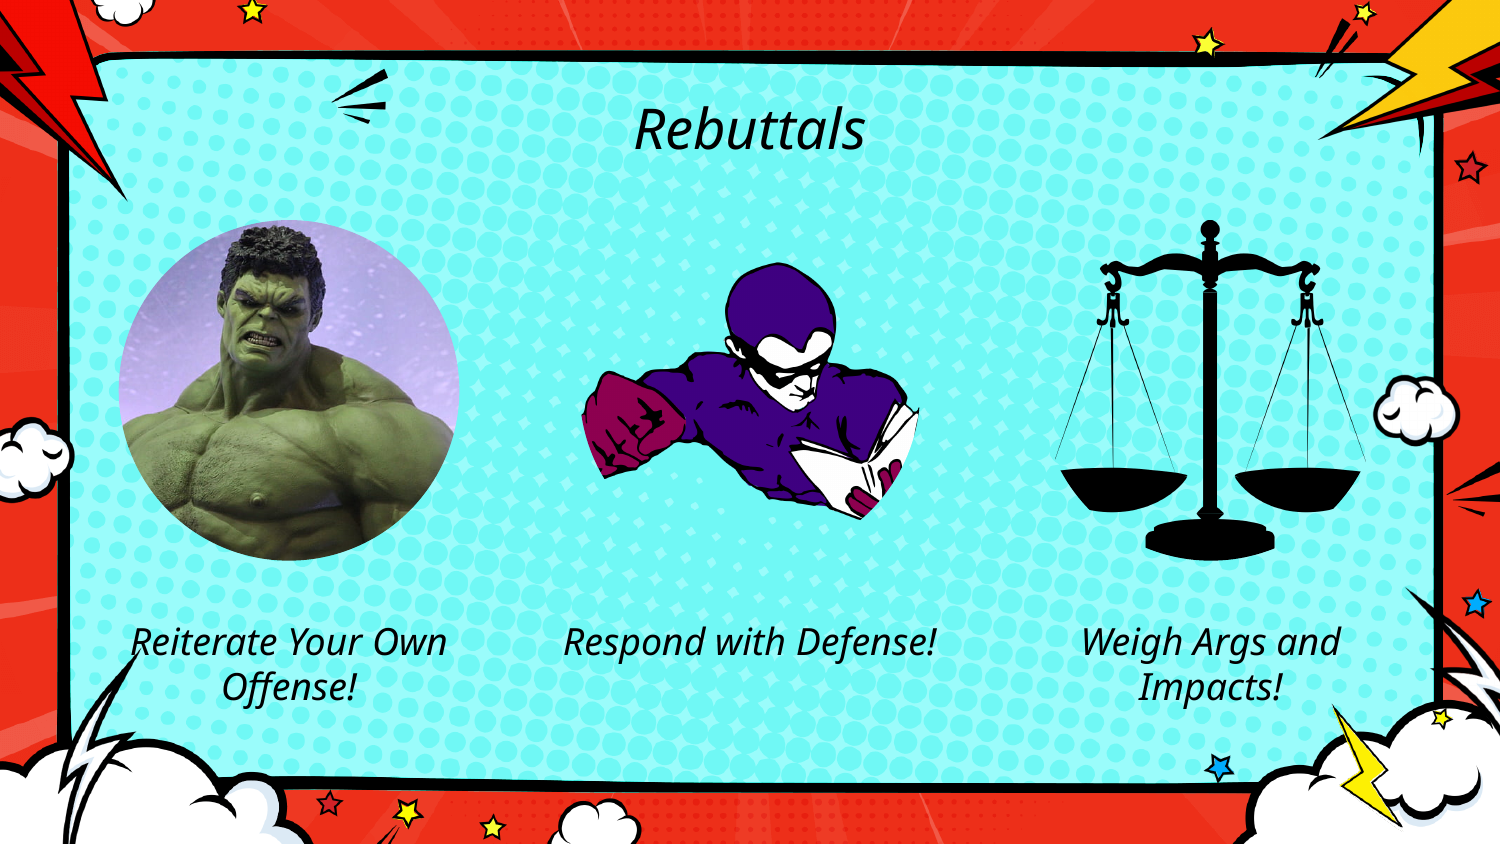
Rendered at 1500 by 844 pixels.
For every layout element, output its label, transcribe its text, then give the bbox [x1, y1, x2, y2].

text_box Rebuttals [292, 87, 1208, 167]
picture [0, 0, 1500, 844]
text_box Weigh Args and Impacts! [996, 612, 1425, 714]
text_box Respond with Defense! [535, 612, 964, 669]
text_box Reiterate Your Own Offense! [74, 612, 504, 714]
